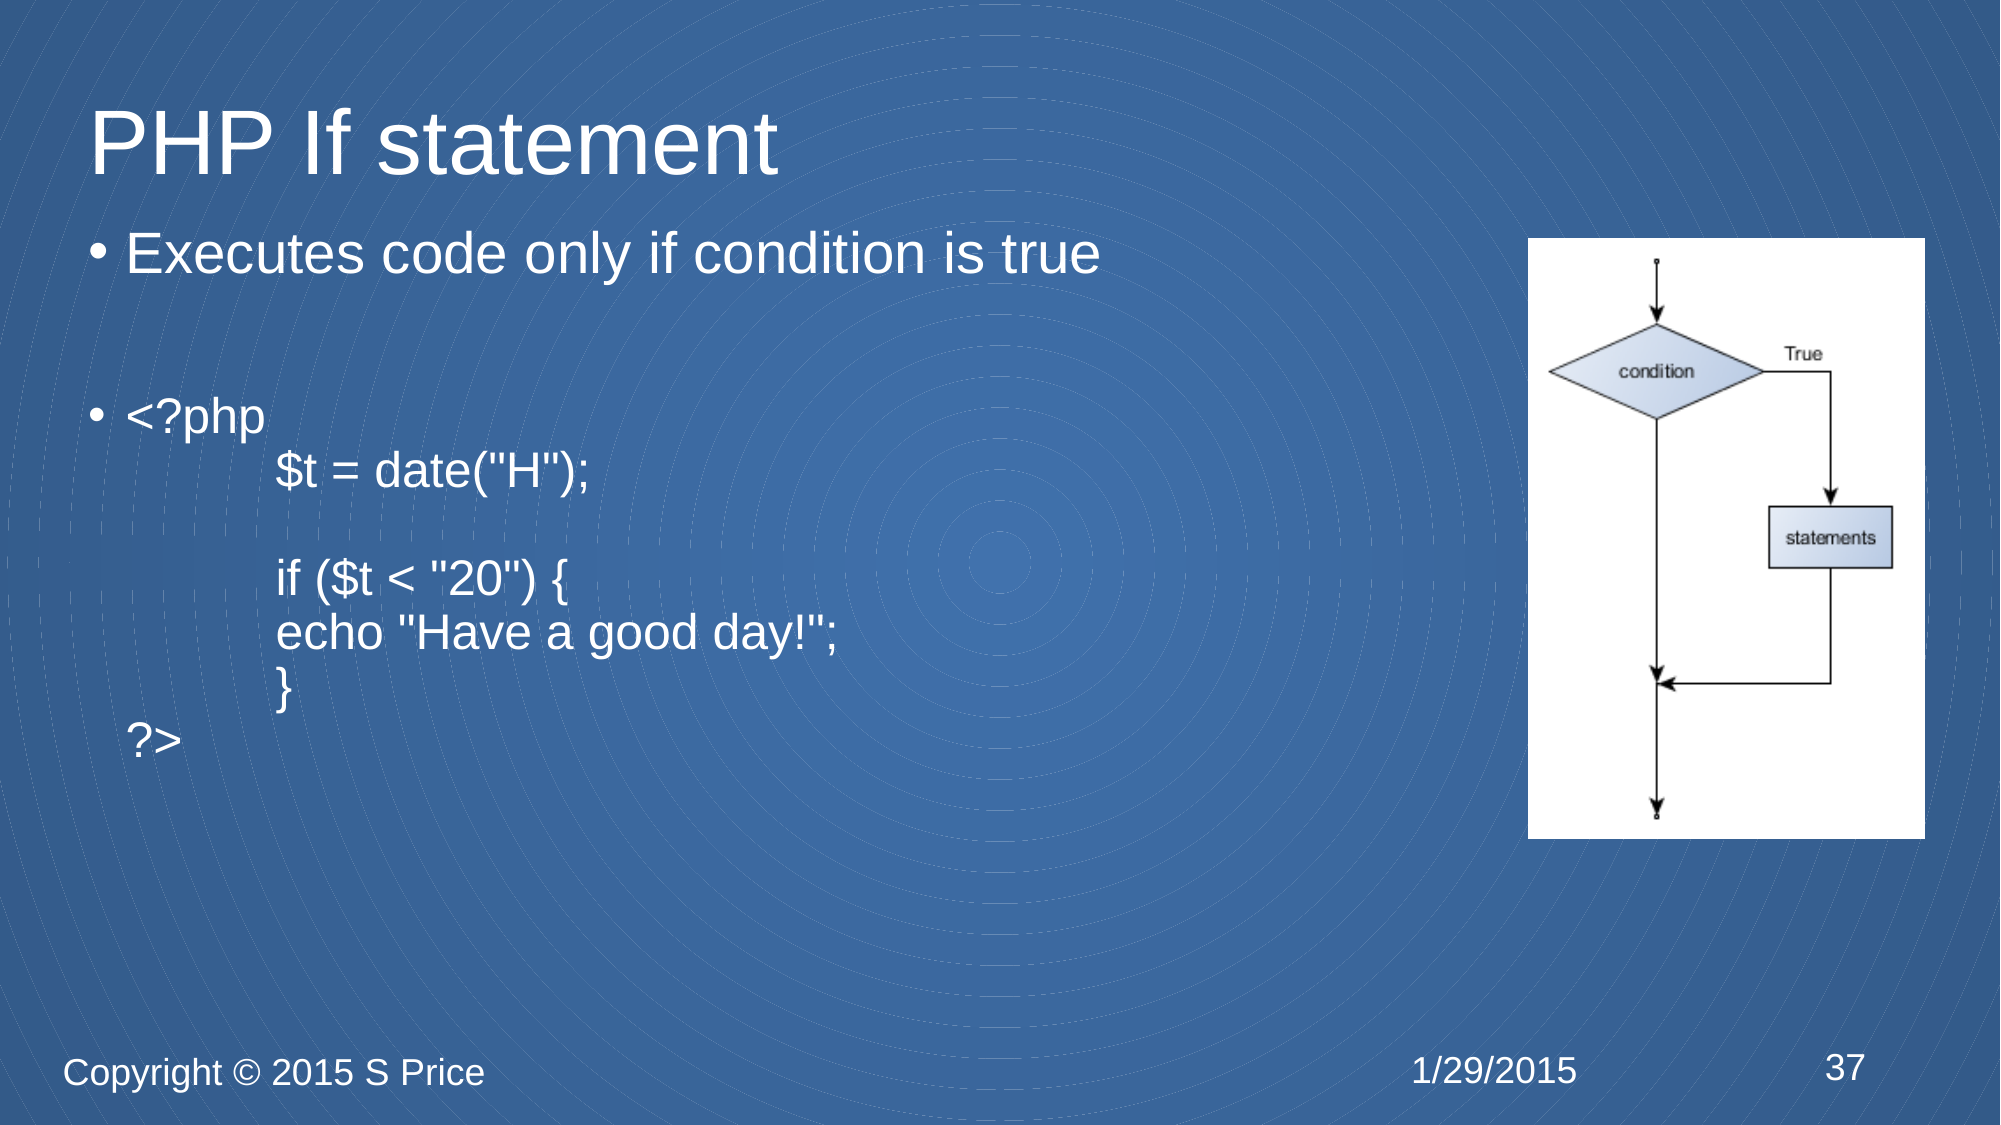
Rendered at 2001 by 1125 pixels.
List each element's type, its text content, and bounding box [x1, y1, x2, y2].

subtitle Executes code only if condition is true <?php $t = date("H"); if ($t < "20") { echo "Have a good day!"; } ?> [88, 222, 1493, 939]
title PHP If statement [88, 51, 1888, 240]
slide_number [1396, 1038, 1659, 1100]
picture [1528, 238, 1925, 840]
footer Copyright © 2015 S Price [48, 1039, 1397, 1101]
slide_number 37 [1810, 1034, 1901, 1097]
